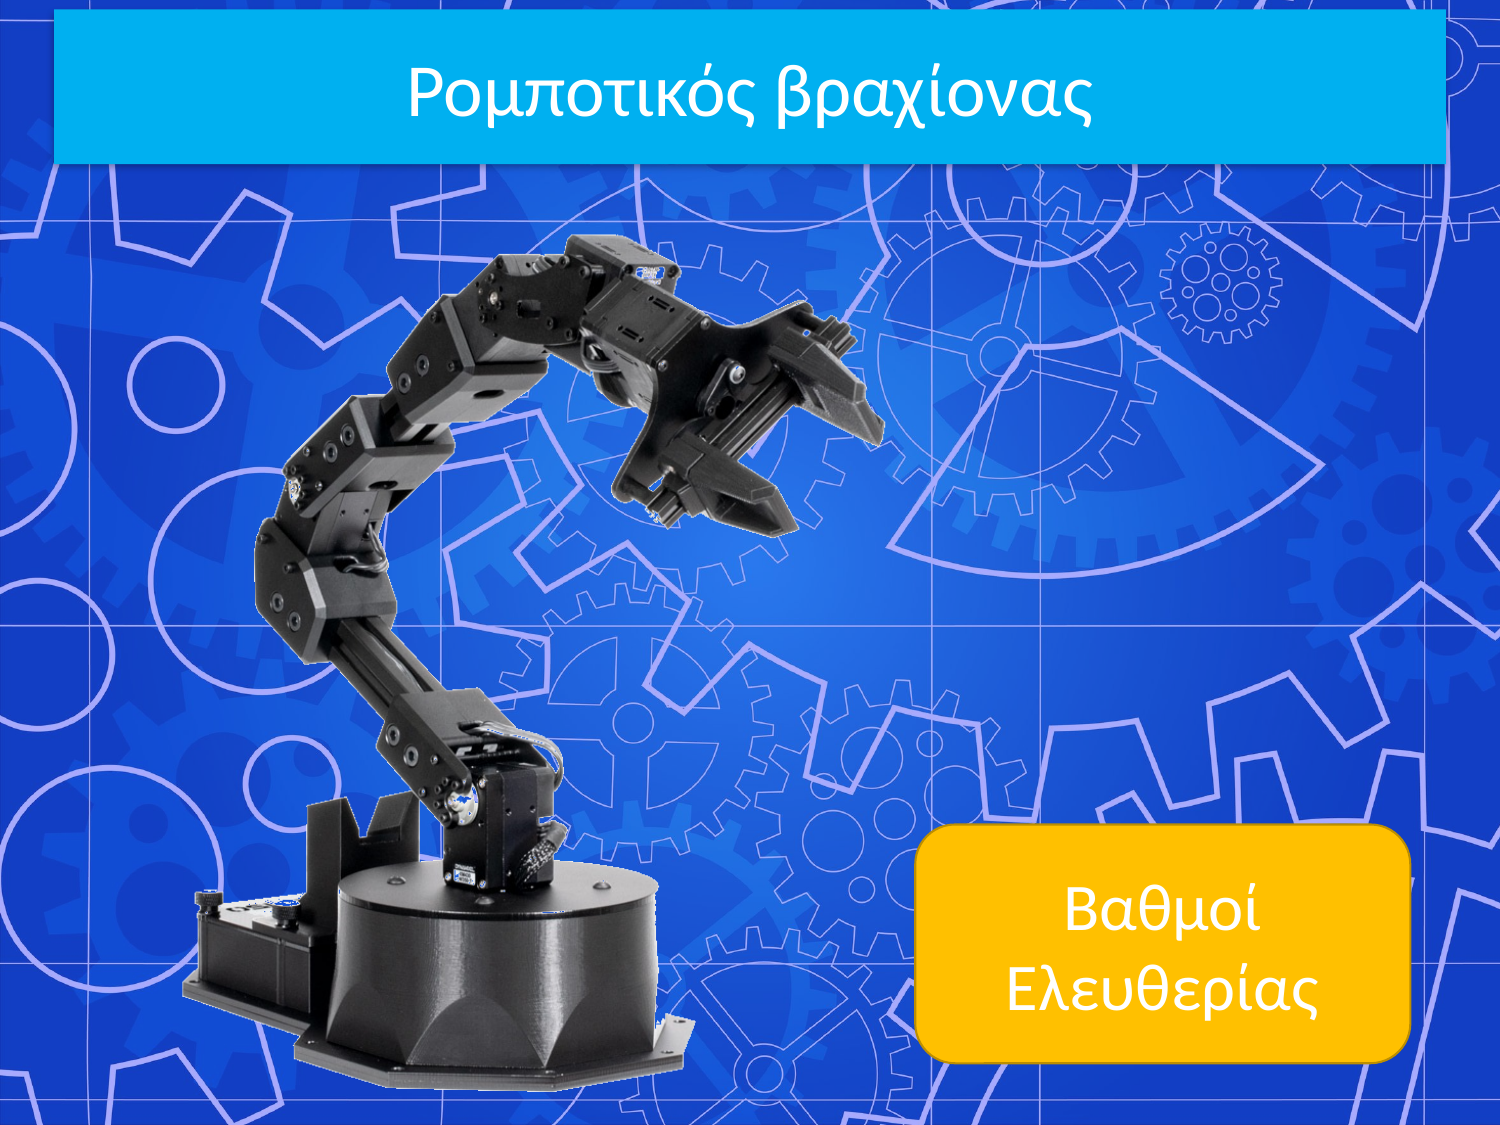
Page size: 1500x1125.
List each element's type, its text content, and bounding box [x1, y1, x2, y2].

picture [0, 0, 1500, 1125]
text_box Βαθμοί Ελευθερίας [1010, 823, 1412, 1065]
text_box Ρομποτικός βραχίονας [53, 8, 1447, 165]
